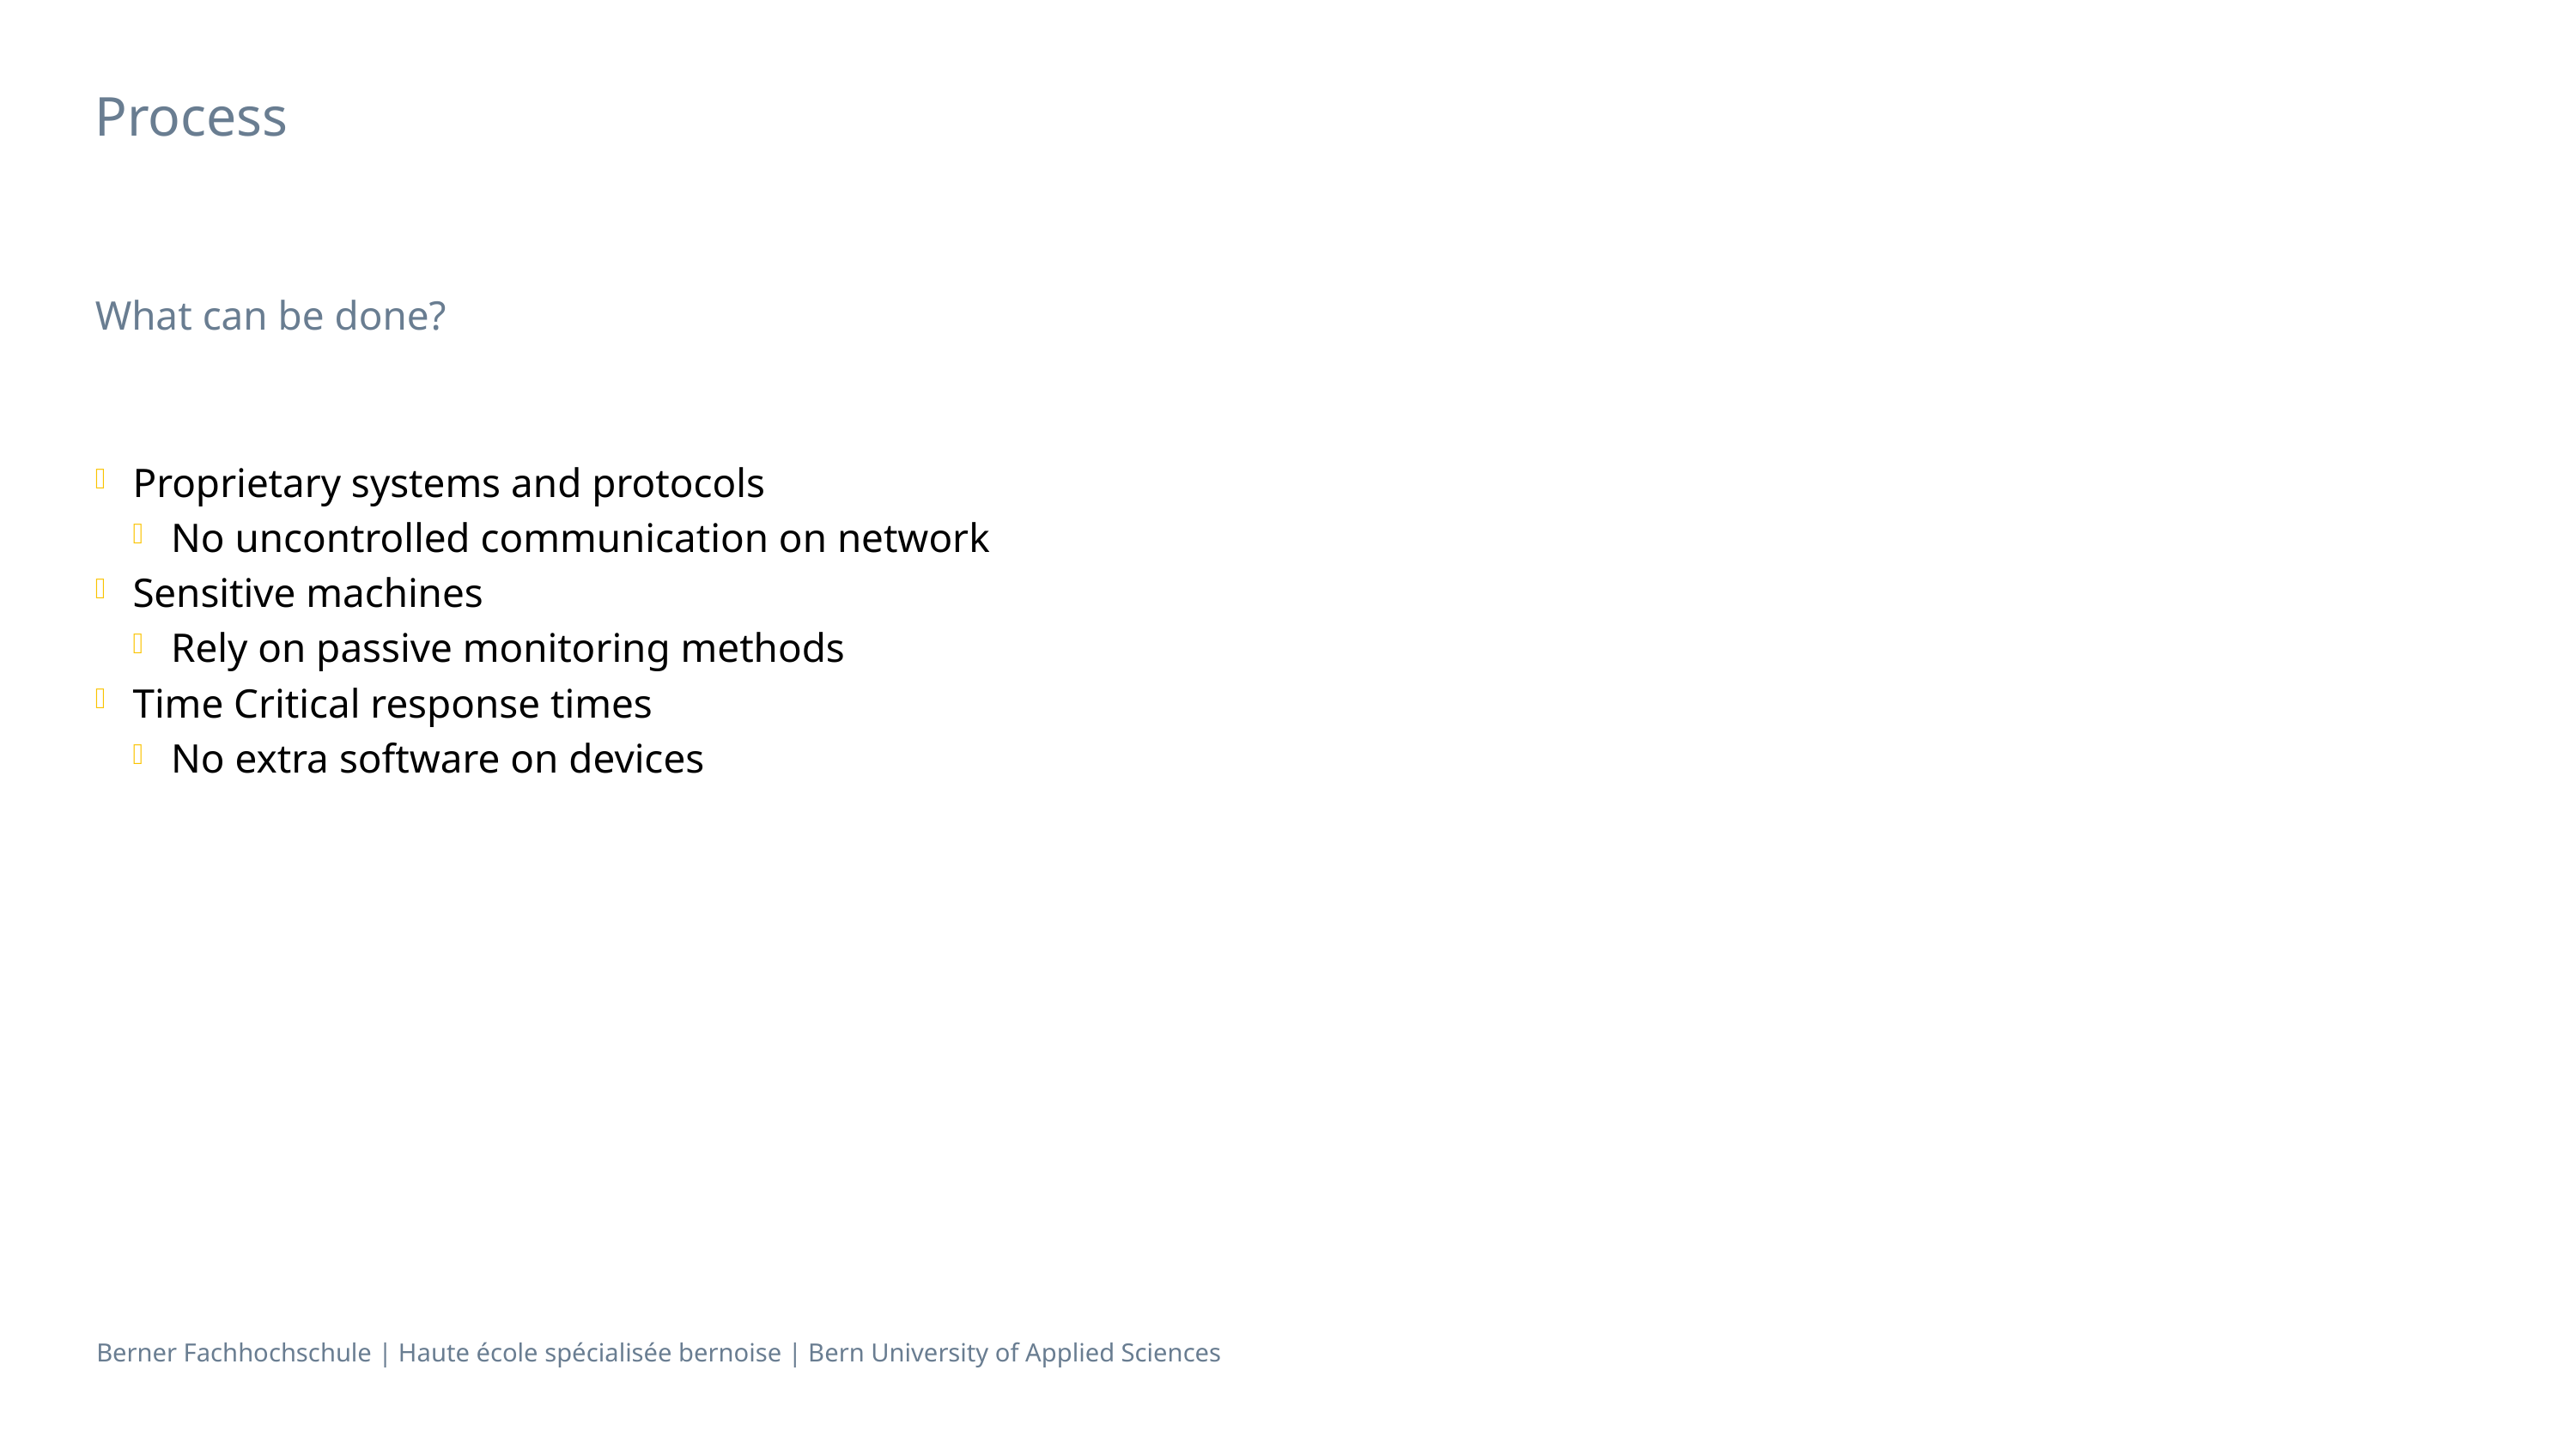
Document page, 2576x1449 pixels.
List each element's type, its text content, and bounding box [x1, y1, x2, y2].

list What can be done? [94, 290, 2482, 396]
title Process [94, 82, 2482, 191]
list Proprietary systems and protocols No uncontrolled communication on network Sensitive machines Rely on passive monitoring methods Time Critical response times No extra software on devices [94, 458, 2482, 1303]
